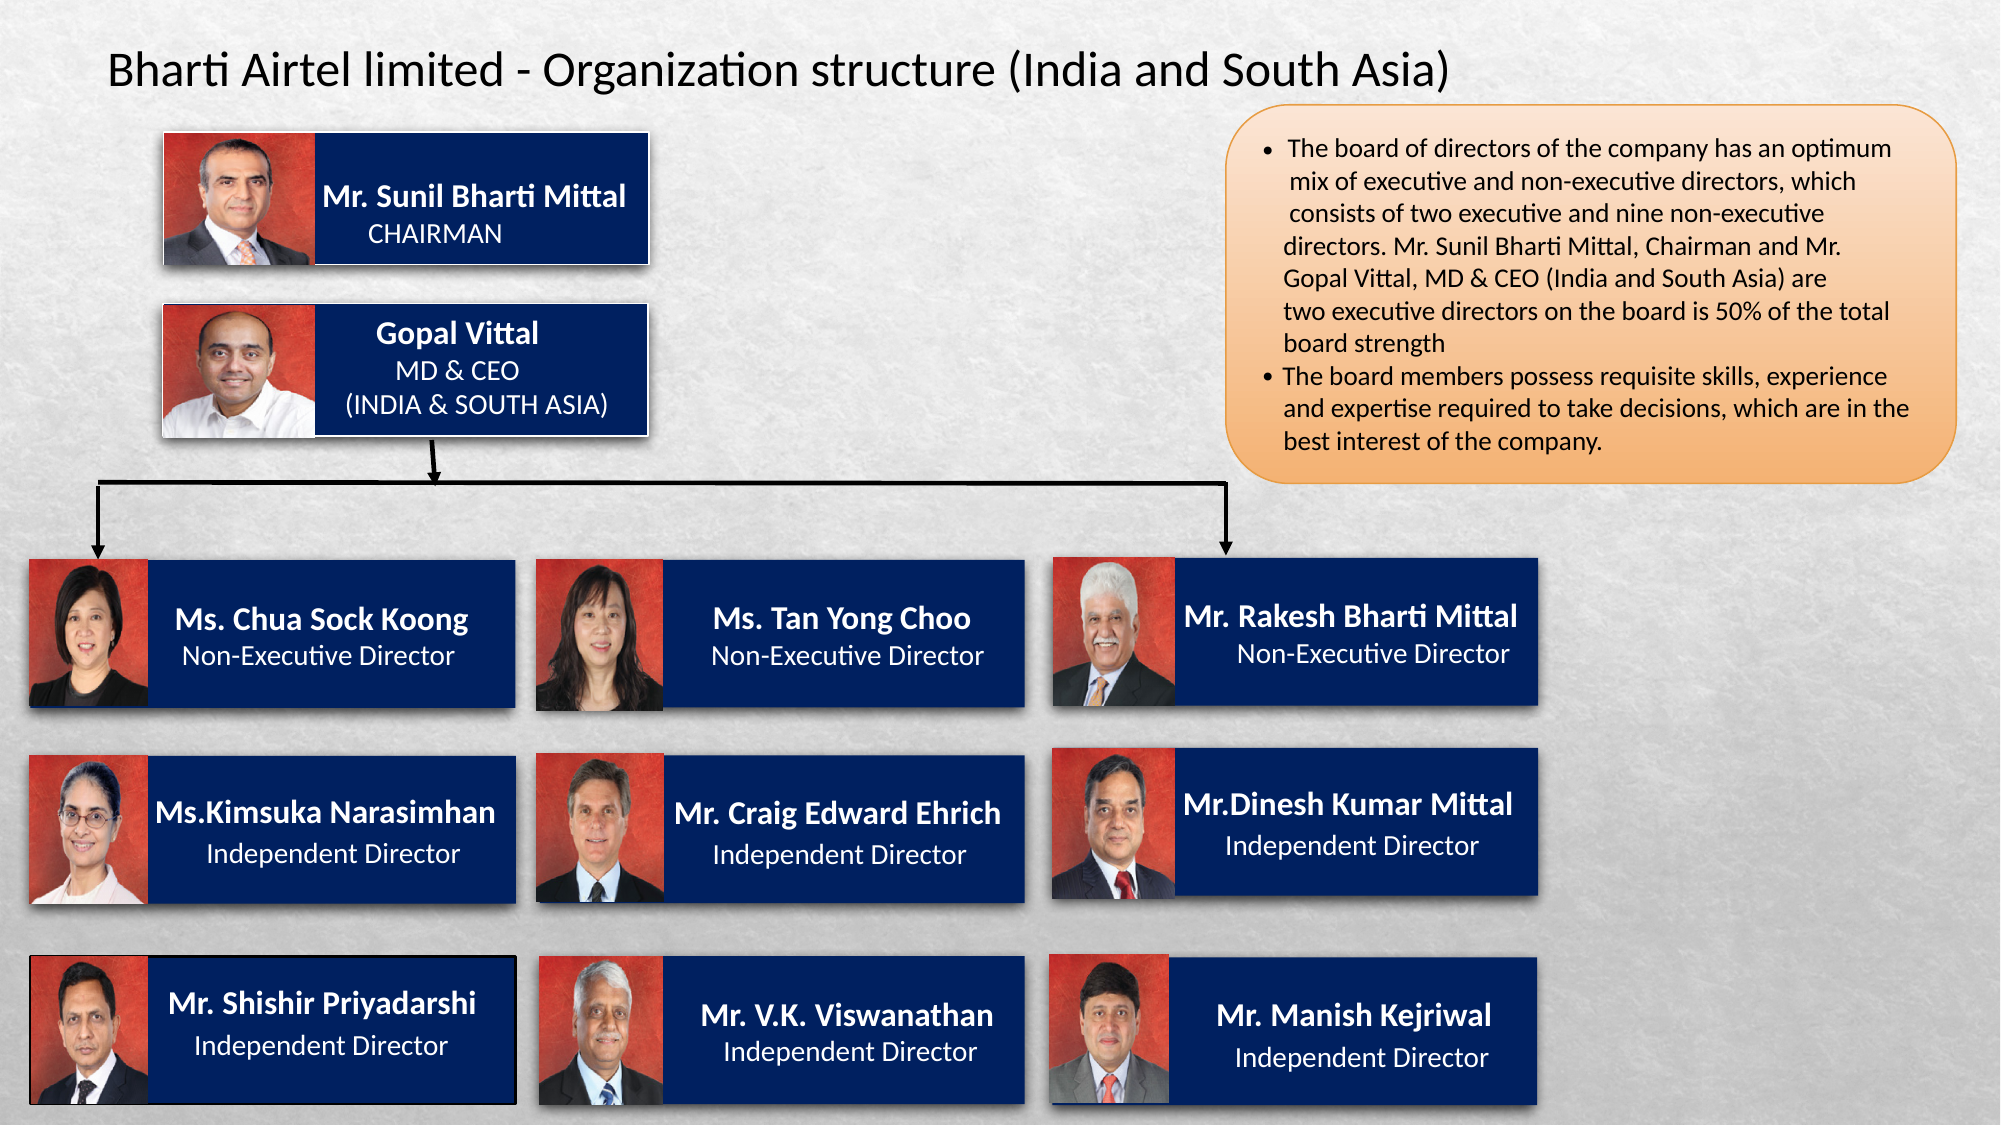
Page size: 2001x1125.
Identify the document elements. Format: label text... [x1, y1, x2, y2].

text_box Ms. Chua Sock Koong Non-Executive Director [151, 560, 516, 708]
text_box Mr. Shishir Priyadarshi Independent Director [151, 956, 516, 1104]
text_box The board of directors of the company has an optimum mix of executive and non-executive directors, which consists of two executive and nine non-executive directors. Mr. Sunil Bharti Mittal, Chairman and Mr. Gopal Vittal, MD & CEO (India and South Asia) are two executive directors on the board is 50% of the total board strength ∙ The board members possess requisite skills, experience and expertise required to take decisions, which are in the best interest of the company. [1225, 104, 1957, 484]
text_box Mr. V.K. Viswanathan Independent Director [663, 956, 1025, 1105]
text_box Mr. Manish Kejriwal Independent Director [1172, 957, 1538, 1106]
text_box Mr. Sunil Bharti Mittal CHAIRMAN [163, 131, 649, 265]
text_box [431, 439, 436, 487]
text_box Mr. Craig Edward Ehrich Independent Director [666, 755, 1025, 904]
text_box Ms. Tan Yong Choo Non-Executive Director [664, 559, 1025, 708]
text_box Mr.Dinesh Kumar Mittal Independent Director [1174, 747, 1539, 896]
text_box Bharti Airtel limited - Organization structure (India and South Asia) [92, 29, 1473, 105]
text_box Mr. Rakesh Bharti Mittal Non-Executive Director [1177, 557, 1539, 706]
text_box Gopal Vittal MD & CEO (INDIA & SOUTH ASIA) [314, 303, 648, 437]
text_box Ms.Kimsuka Narasimhan Independent Director [150, 755, 516, 904]
picture [0, 0, 2001, 1125]
